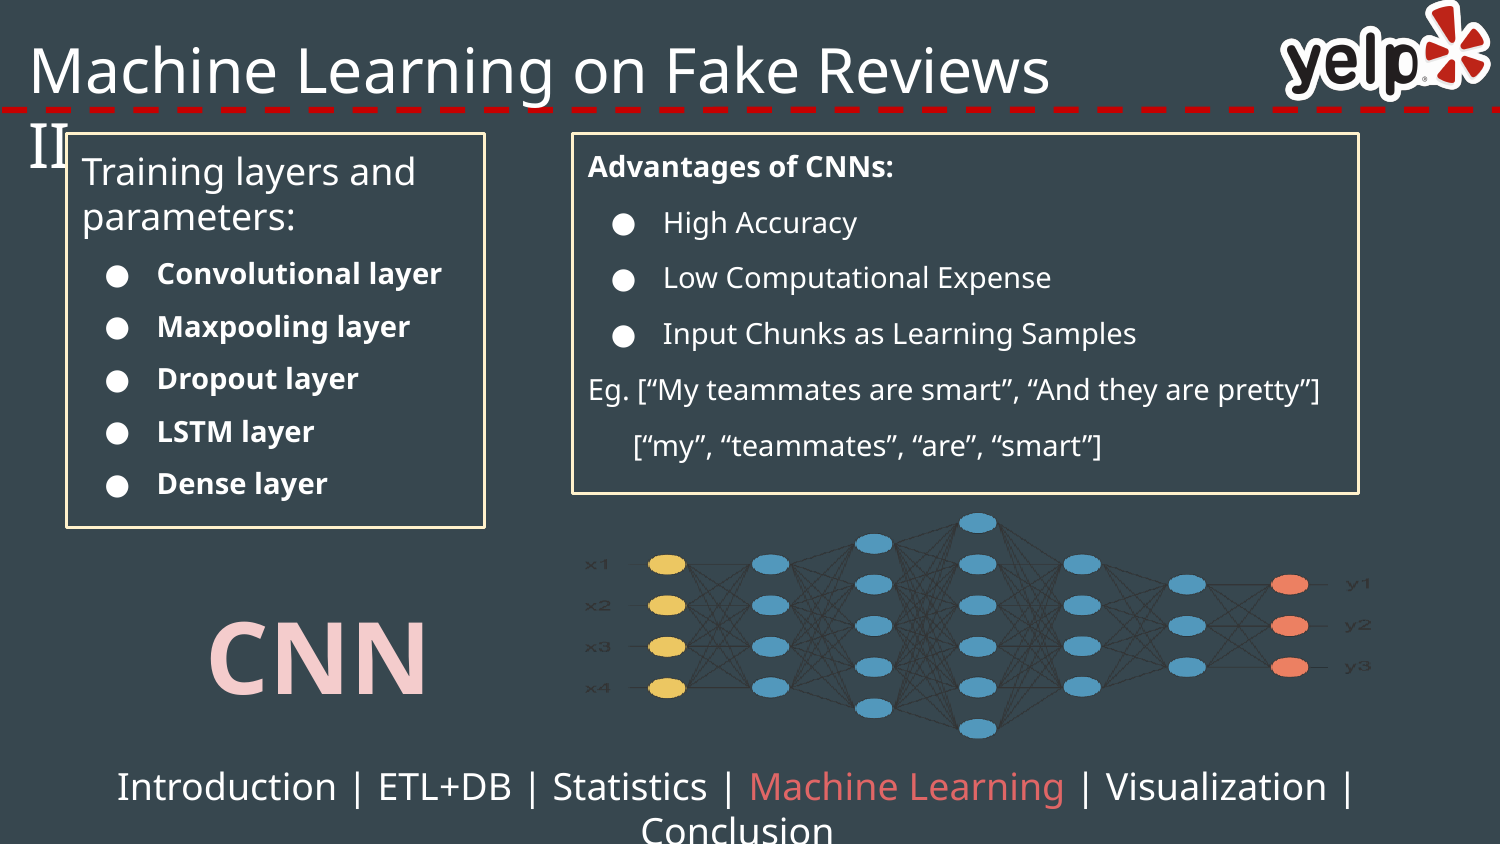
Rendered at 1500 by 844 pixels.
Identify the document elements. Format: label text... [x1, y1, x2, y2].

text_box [66, 132, 1371, 740]
title Machine Learning on Fake Reviews II [13, 16, 1092, 111]
text_box Introduction | ETL+DB | Statistics | Machine Learning | Visualization | Conclusion [34, 774, 1441, 841]
picture [1280, 0, 1491, 102]
